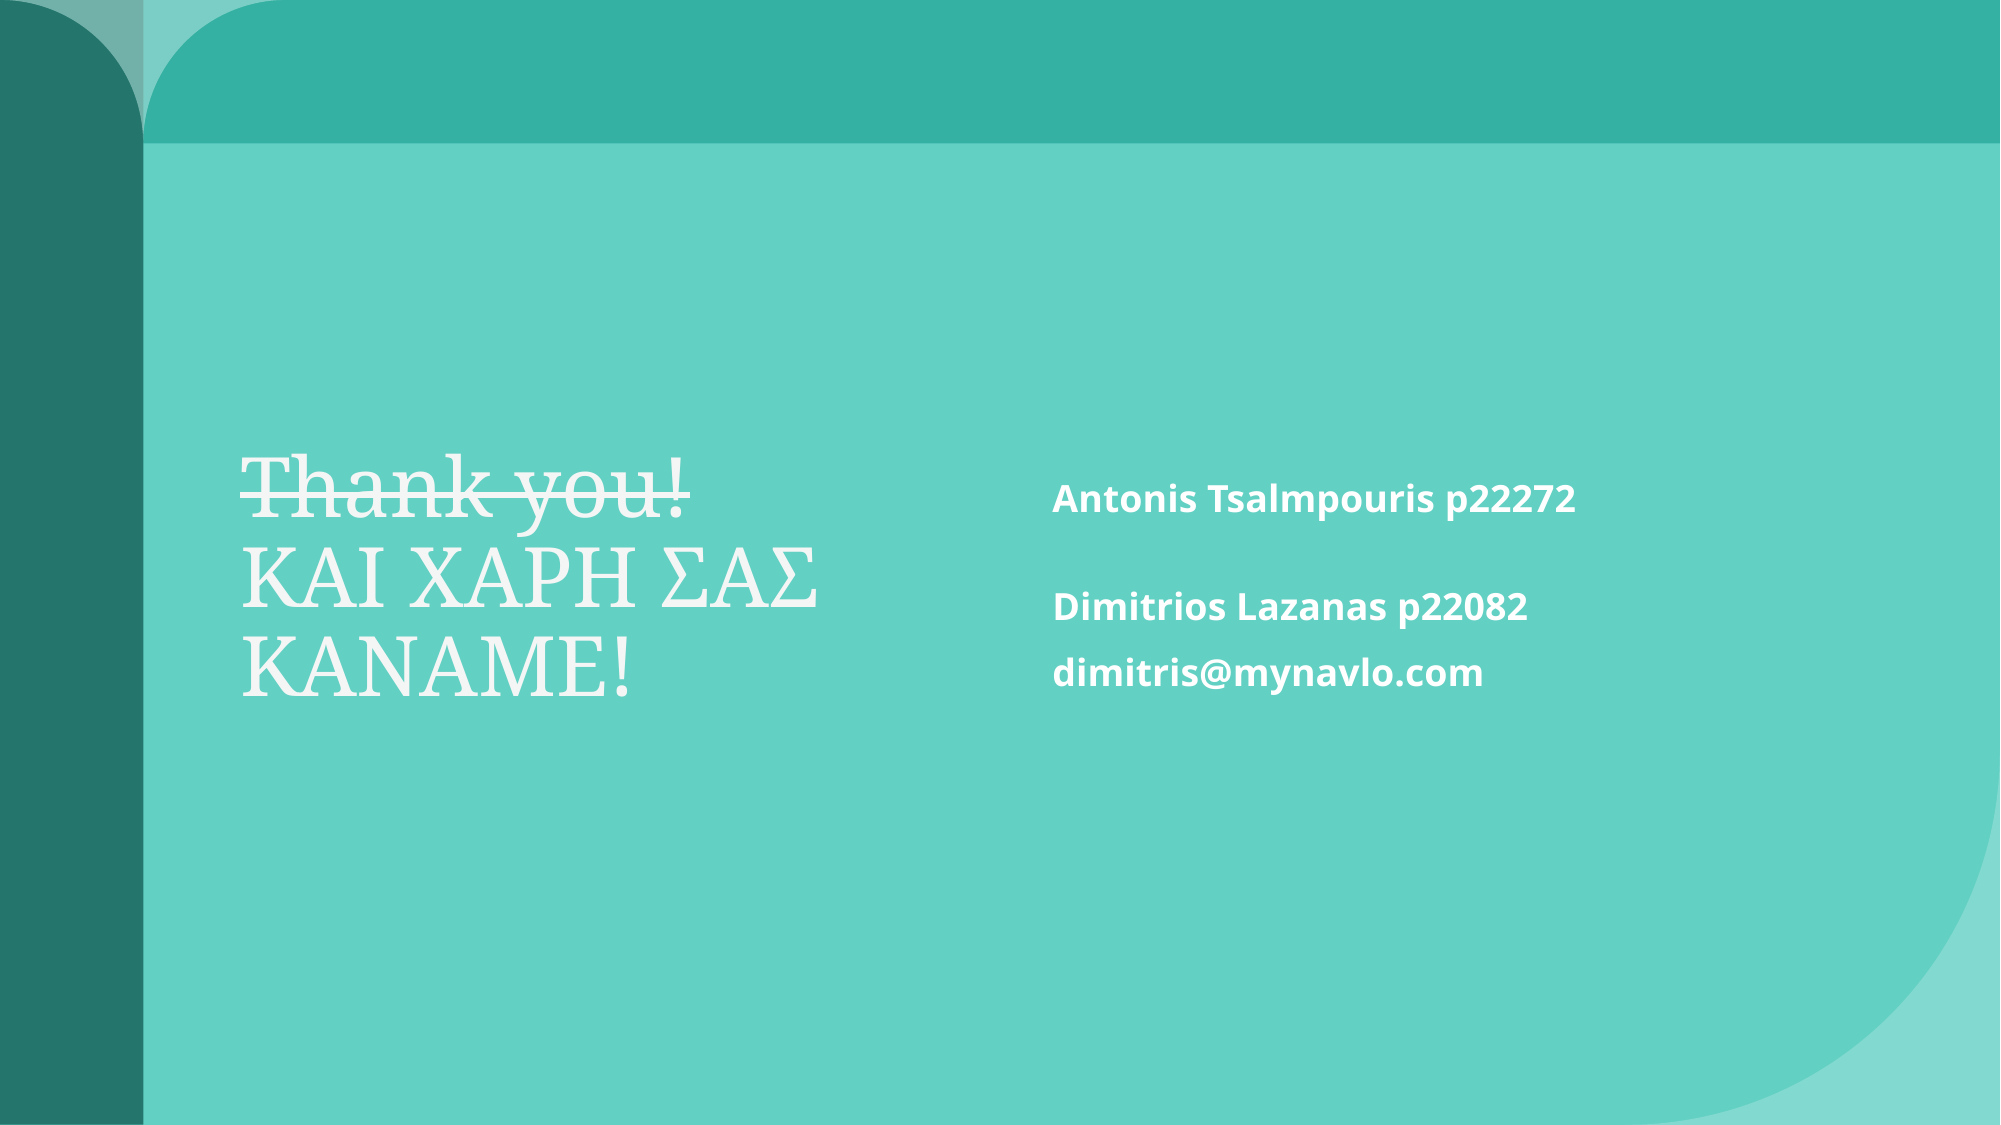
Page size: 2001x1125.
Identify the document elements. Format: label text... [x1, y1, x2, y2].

title Thank you! ΚΑΙ ΧΑΡΗ ΣΑΣ ΚΑΝΑΜΕ! [225, 178, 980, 982]
list Antonis Tsalmpouris p22272 Dimitrios Lazanas p22082 dimitris@mynavlo.com [1037, 178, 1755, 982]
